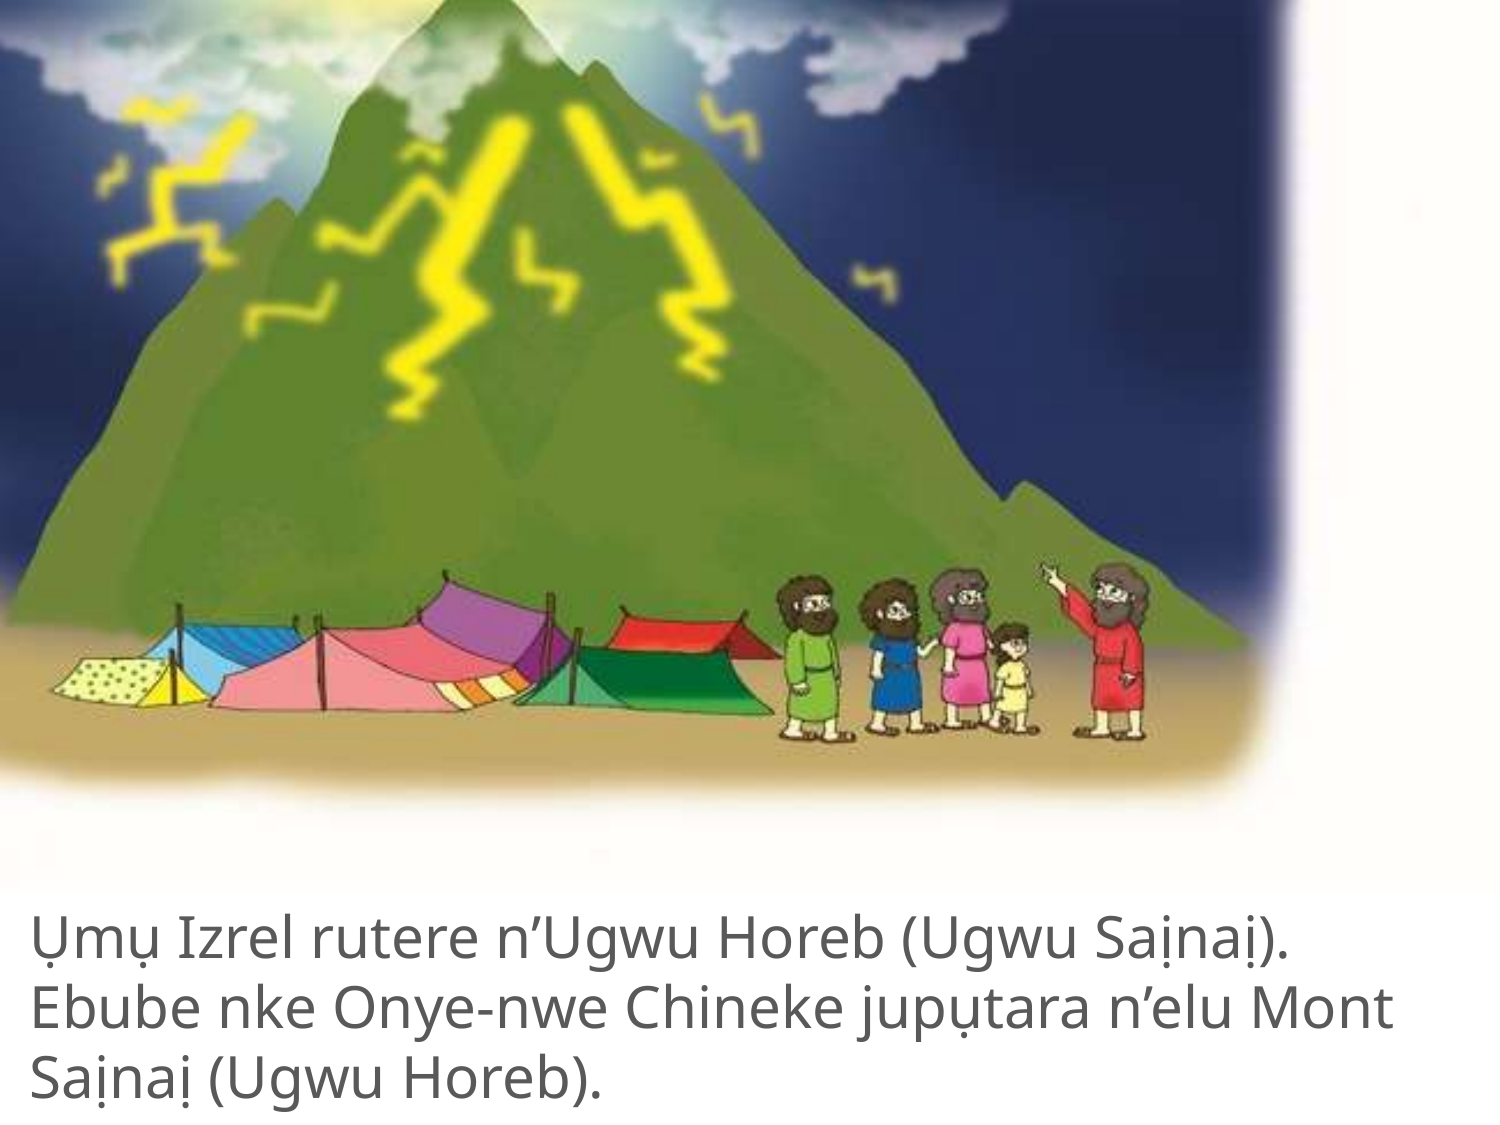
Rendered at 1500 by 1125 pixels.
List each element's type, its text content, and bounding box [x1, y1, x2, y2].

text_box Ụmụ Izrel rutere n’Ugwu Horeb (Ugwu Saịnaị). Ebube nke Onye-nwe Chineke jupụtara n’elu Mont Saịnaị (Ugwu Horeb). [14, 902, 1486, 1118]
picture [0, 0, 1500, 894]
